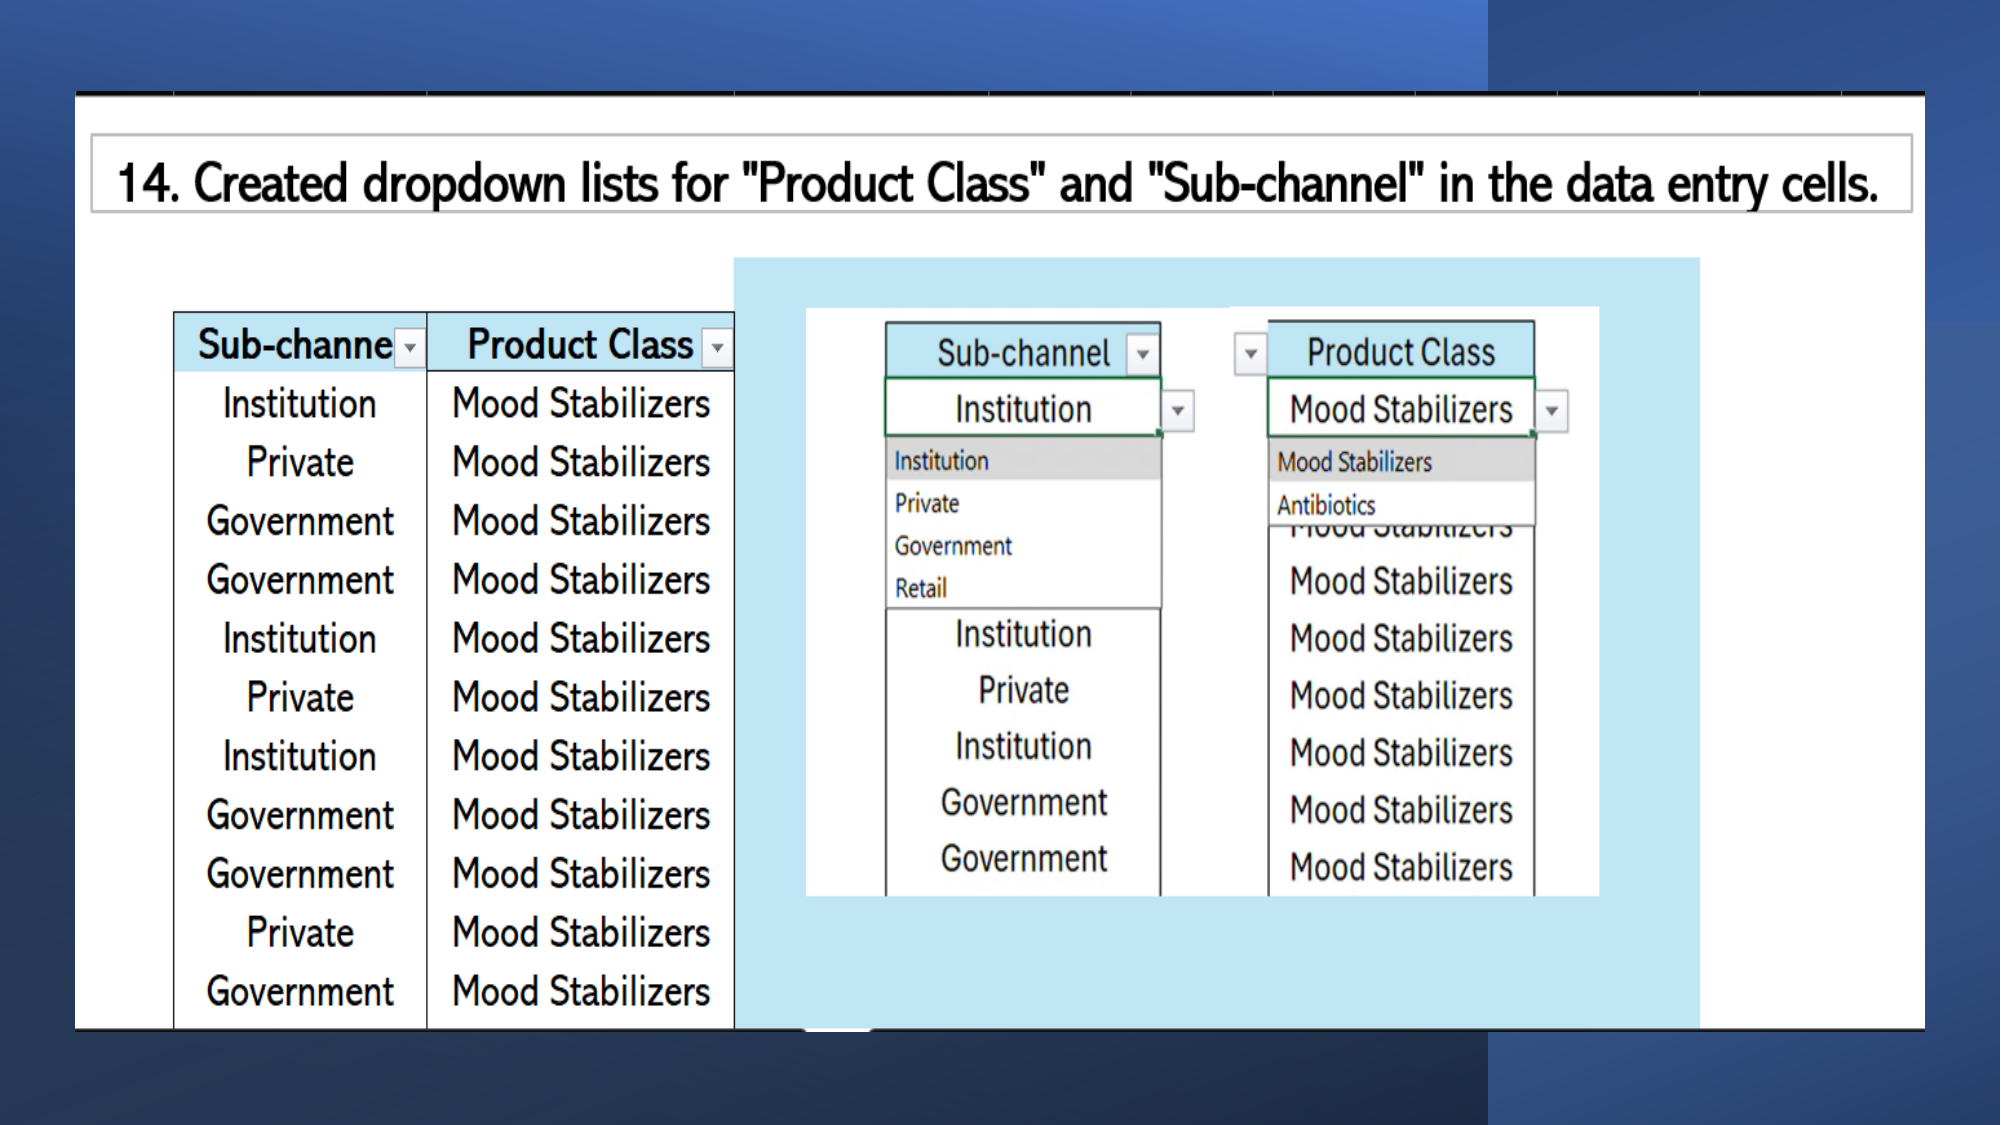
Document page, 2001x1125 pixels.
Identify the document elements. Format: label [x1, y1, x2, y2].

text_box [1489, 0, 2000, 321]
picture [74, 91, 1925, 1032]
text_box [0, 0, 1489, 321]
text_box [0, 321, 2000, 1125]
